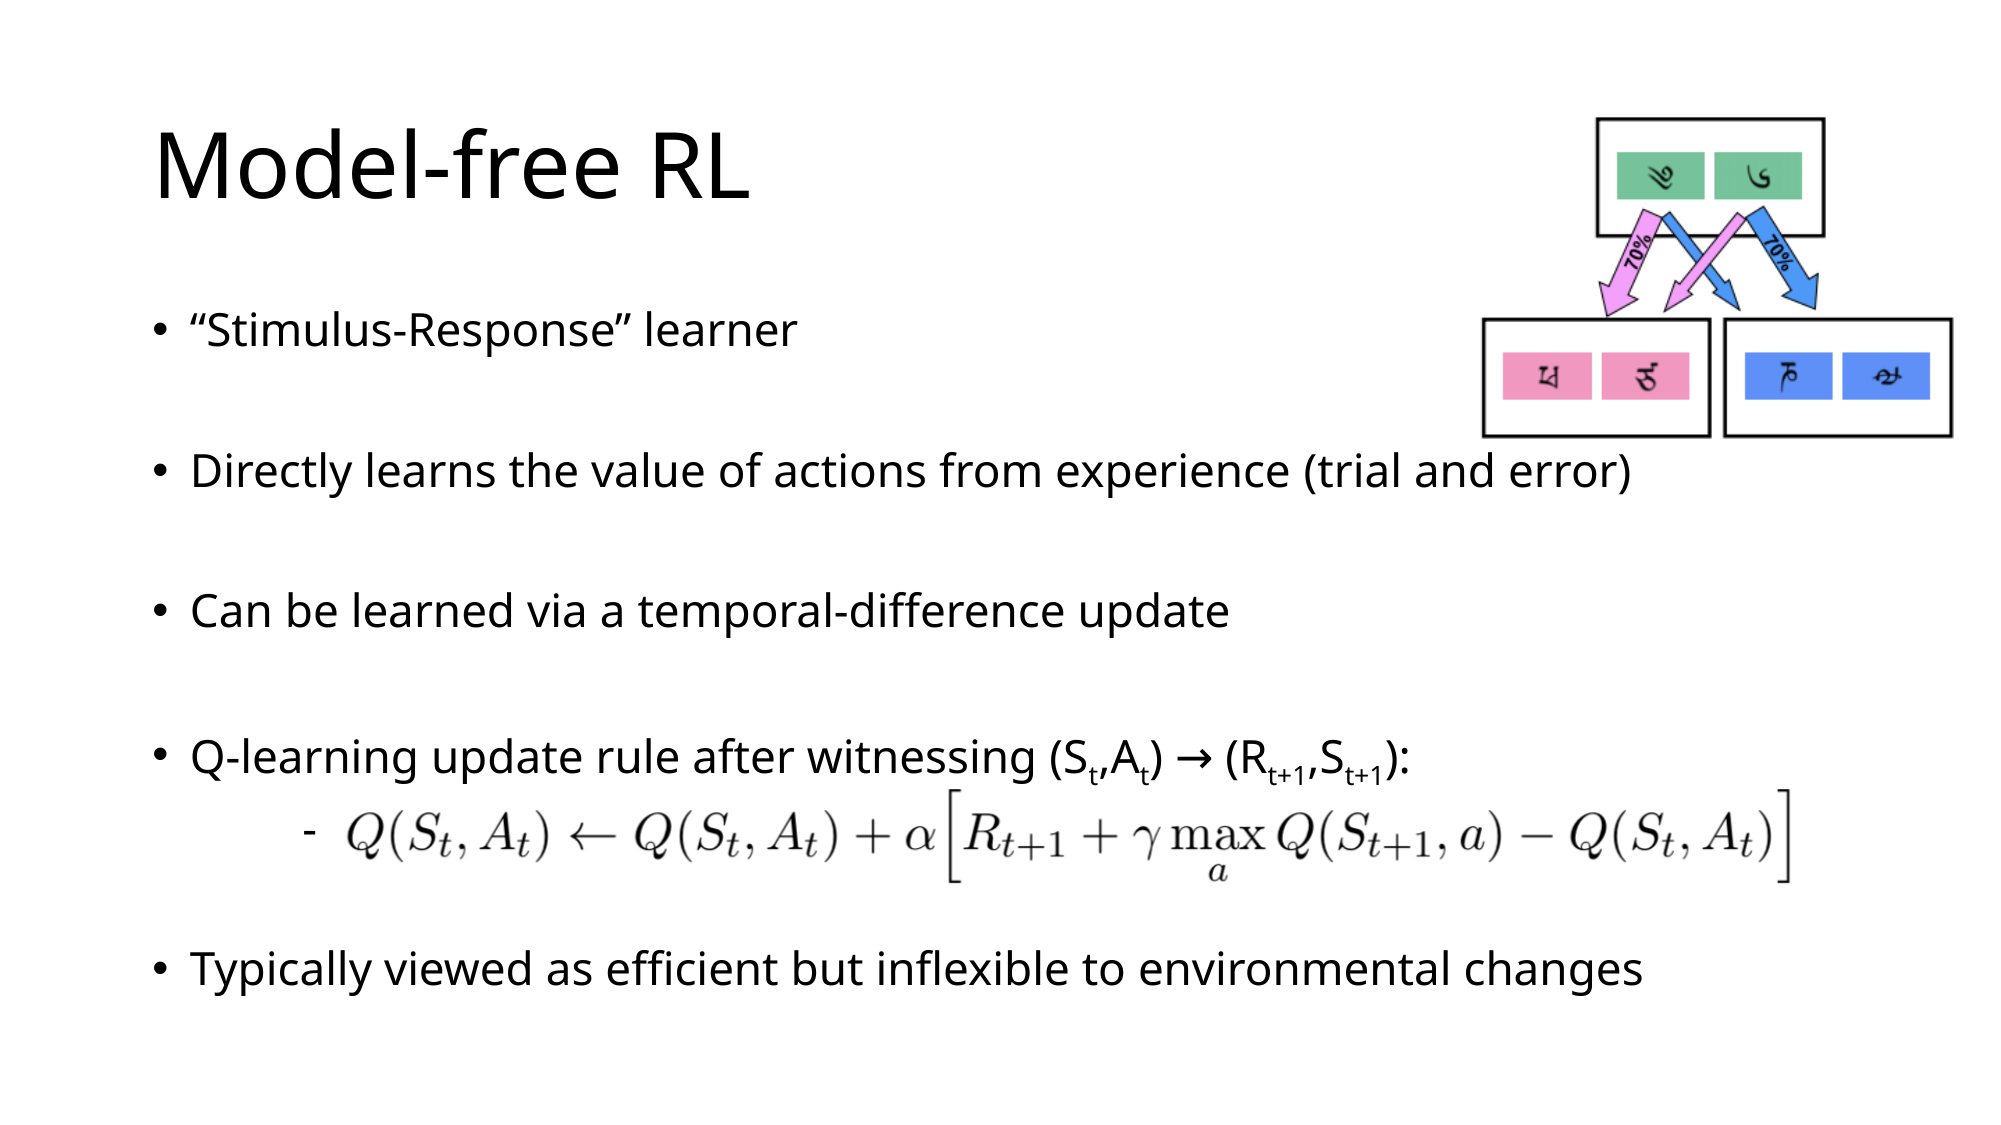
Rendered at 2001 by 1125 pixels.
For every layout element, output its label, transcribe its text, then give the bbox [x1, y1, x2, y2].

title Model-free RL [137, 59, 1863, 278]
list “Stimulus-Response” learner Directly learns the value of actions from experience (trial and error) Can be learned via a temporal-difference update Q-learning update rule after witnessing (St,At) → (Rt+1,St+1): - Typically viewed as efficient but inflexible to environmental changes [137, 299, 1863, 1014]
picture [332, 787, 1800, 886]
picture [1467, 104, 1965, 450]
